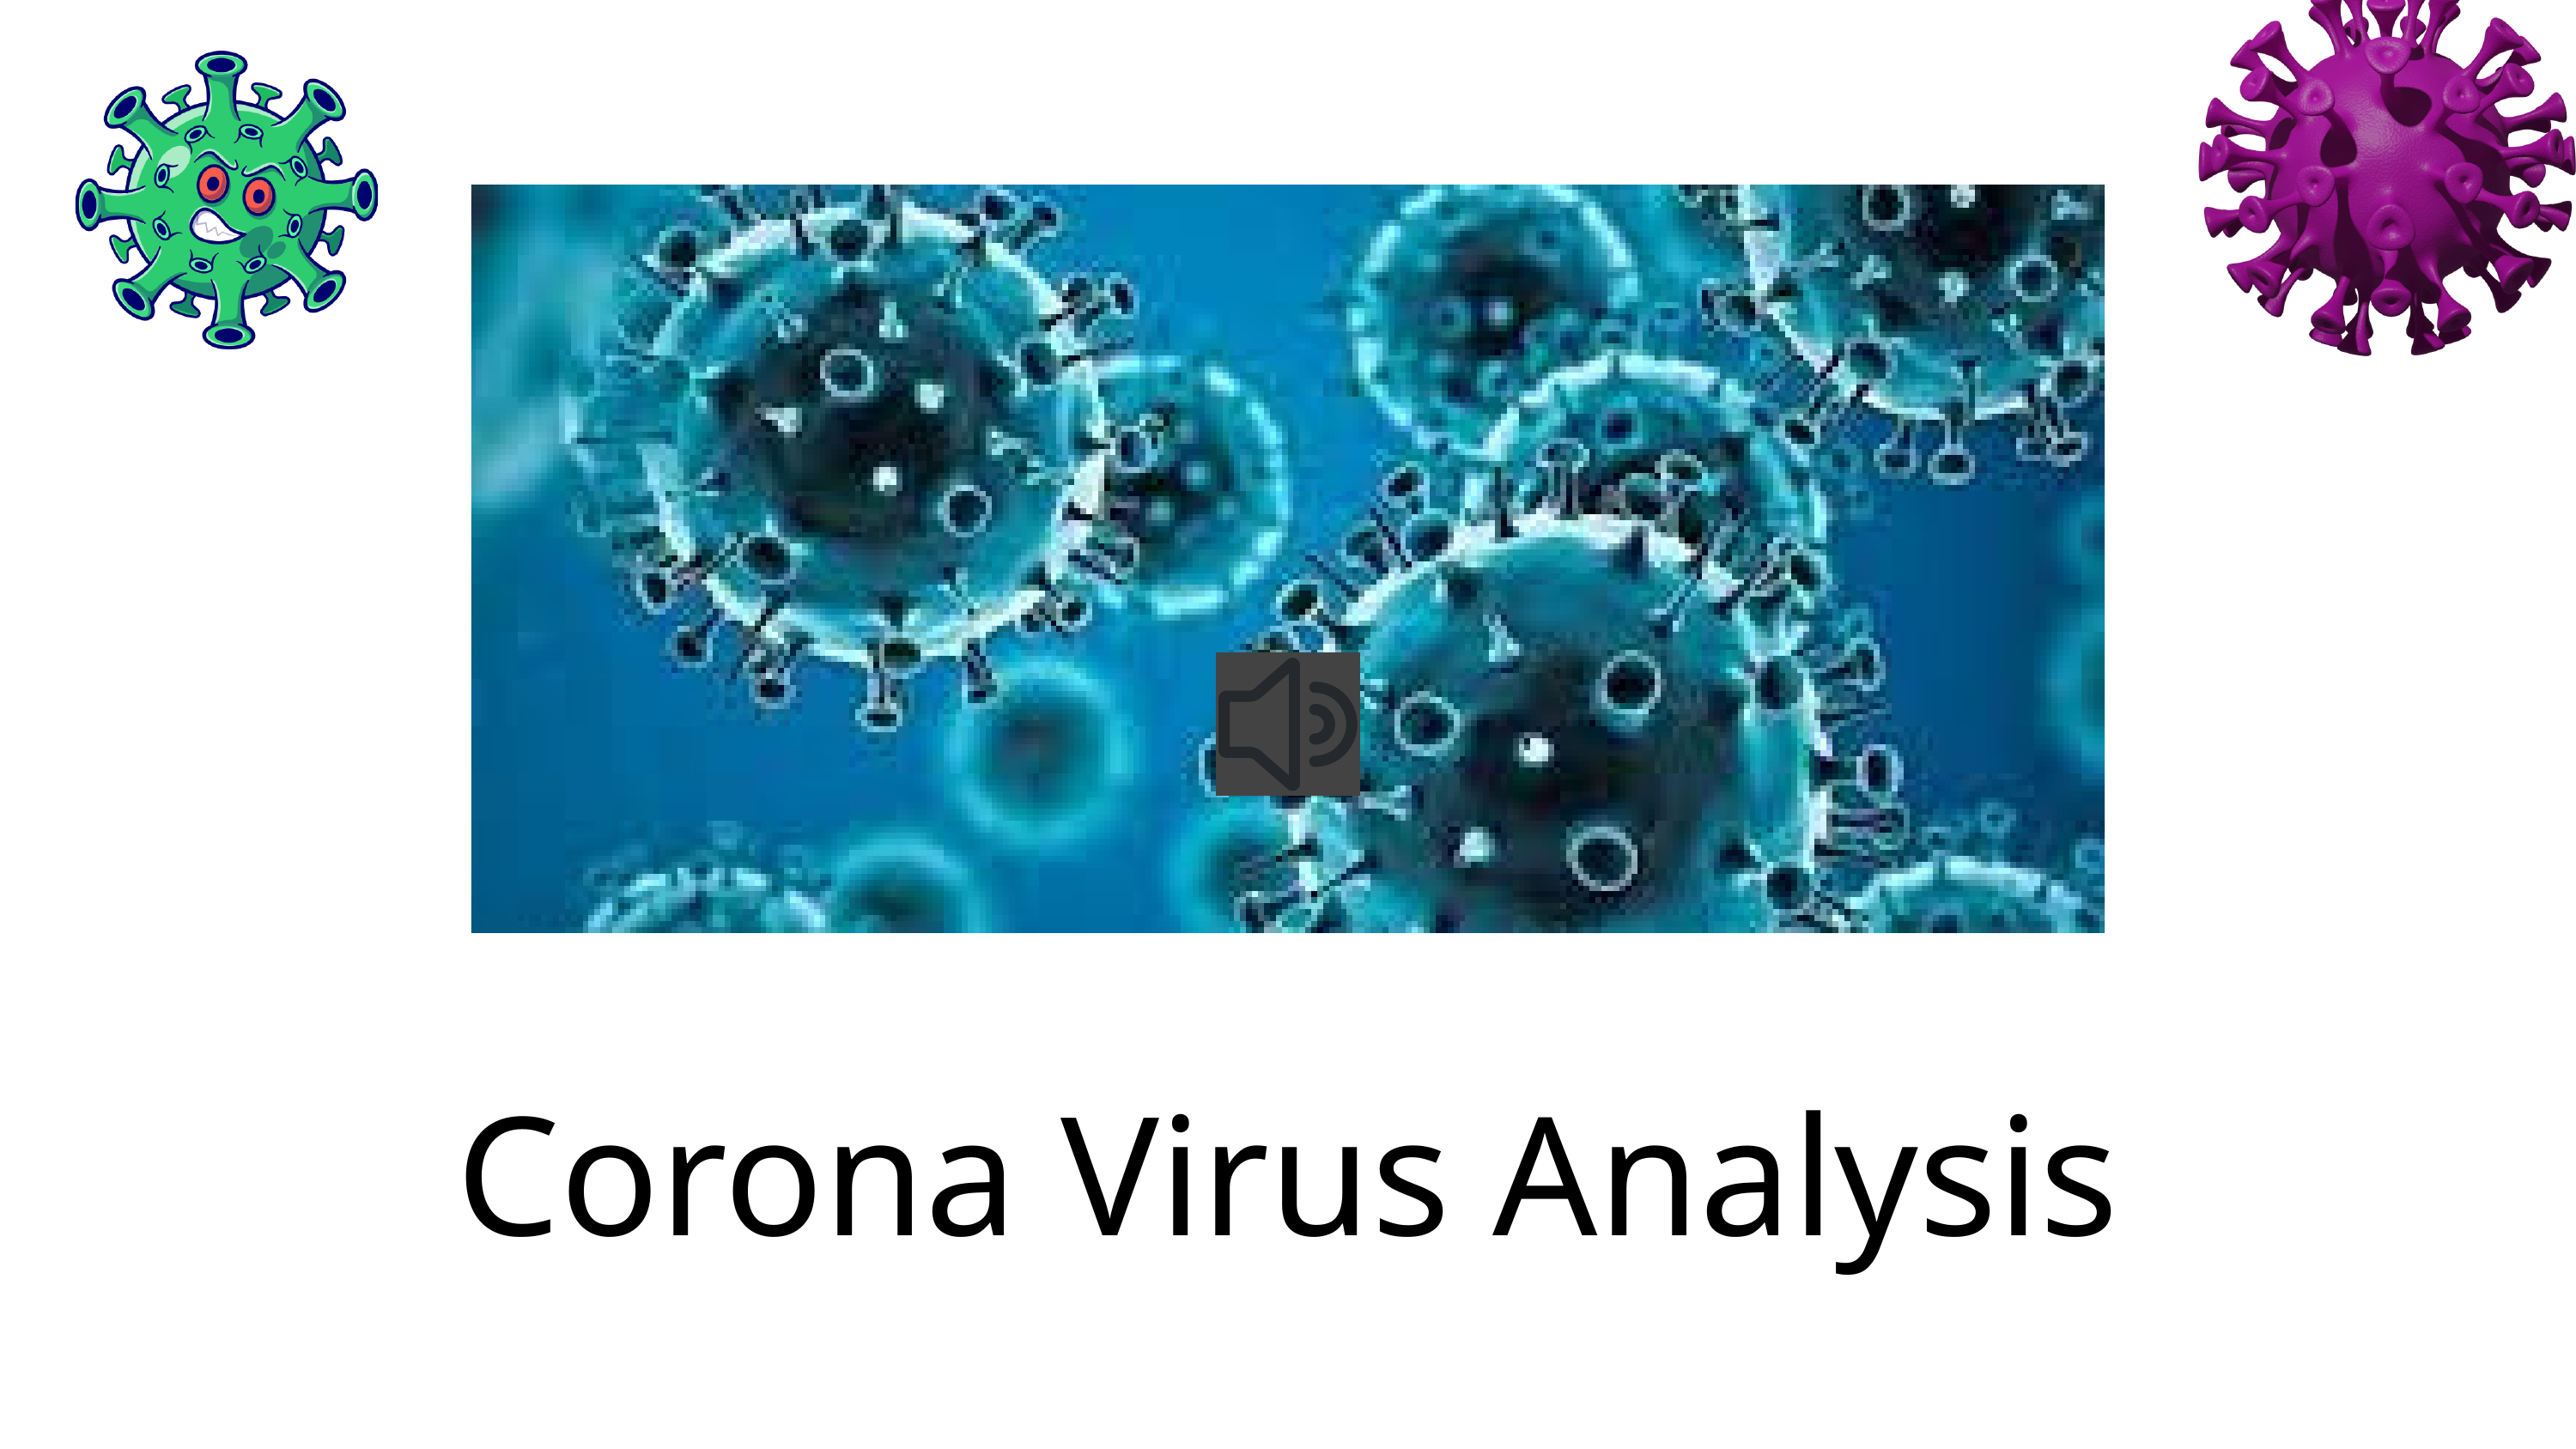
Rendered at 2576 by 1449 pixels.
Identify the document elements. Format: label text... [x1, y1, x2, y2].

text_box Corona Virus Analysis [414, 1038, 2162, 1269]
picture [1215, 652, 1361, 797]
text_box [471, 185, 2105, 933]
text_box [75, 51, 379, 349]
text_box [2198, 0, 2576, 356]
